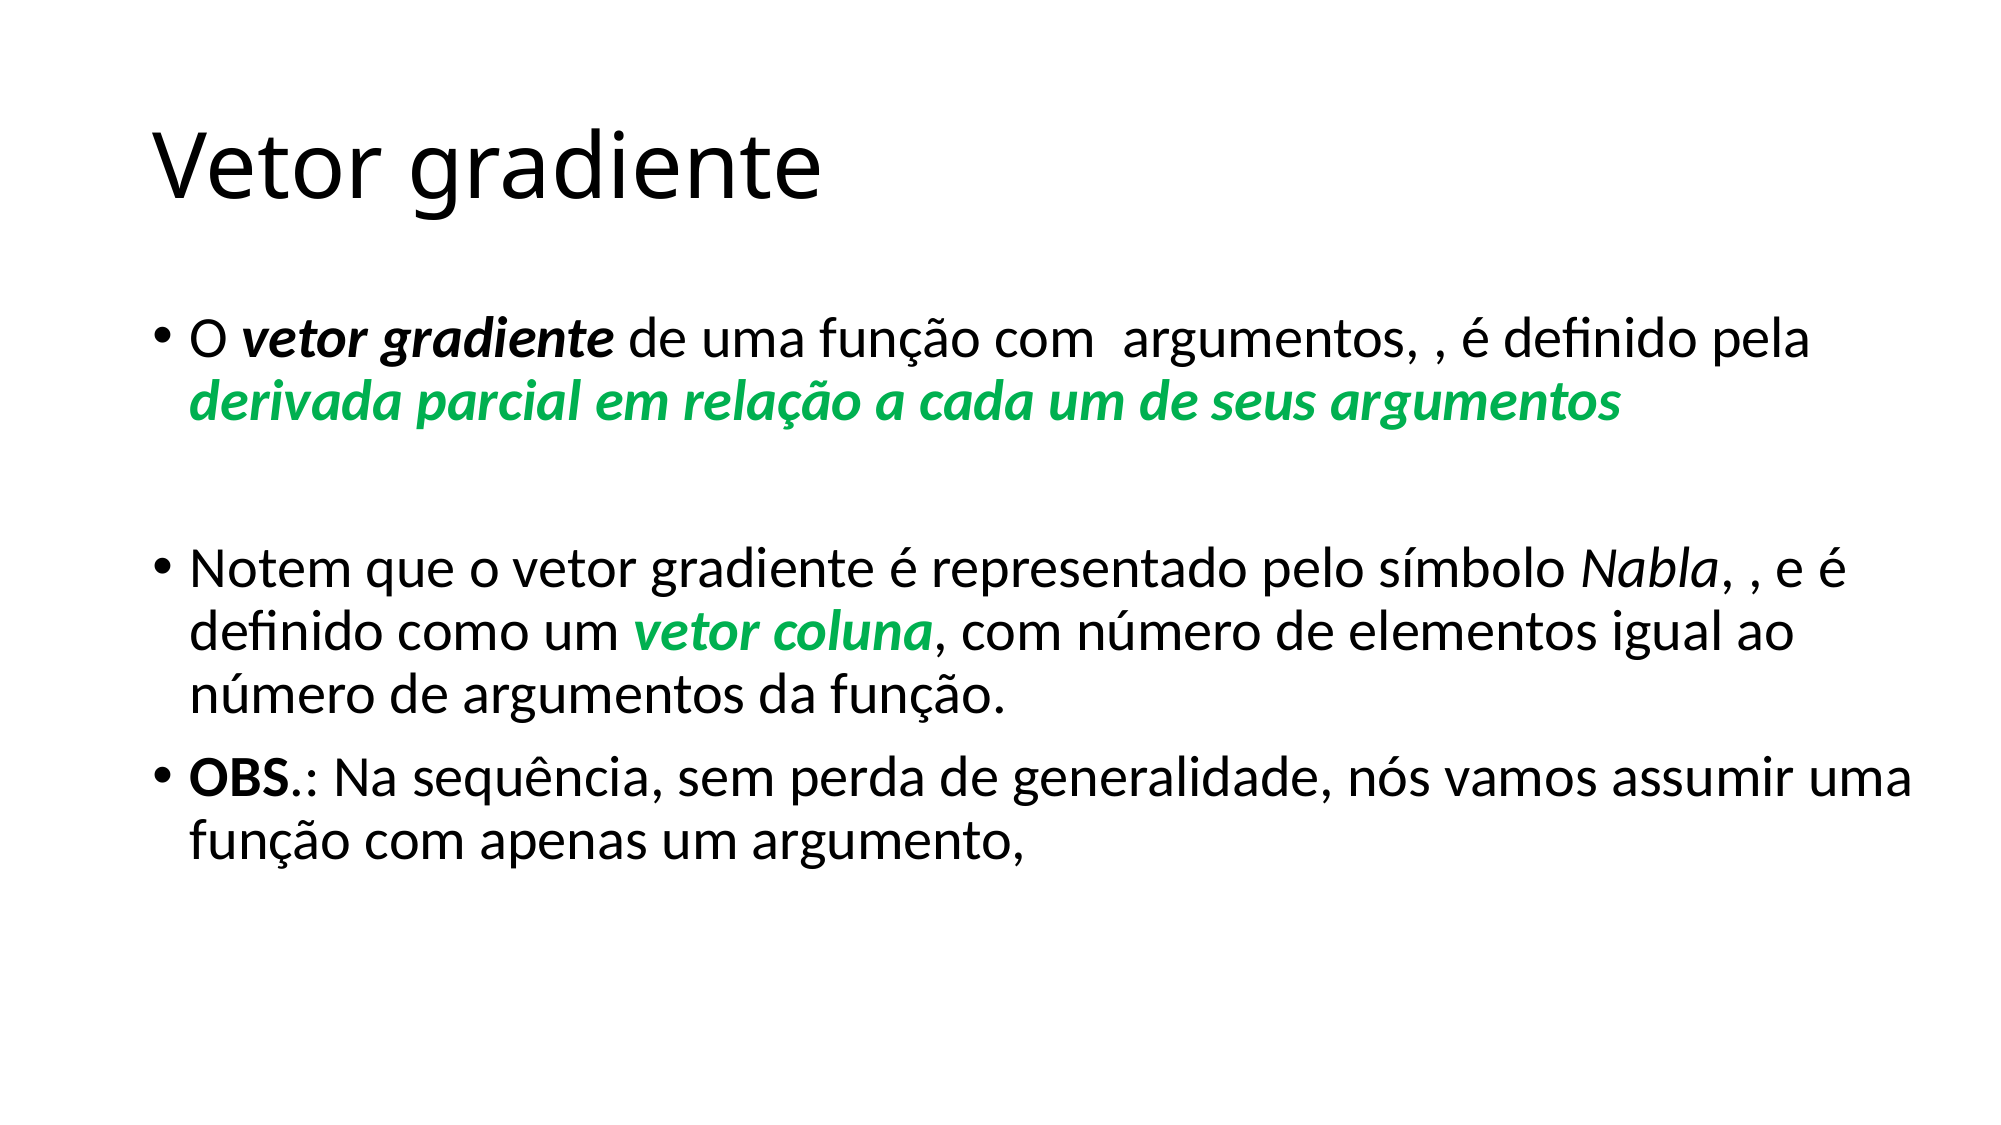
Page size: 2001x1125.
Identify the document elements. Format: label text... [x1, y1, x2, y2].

title Vetor gradiente [137, 59, 1863, 278]
